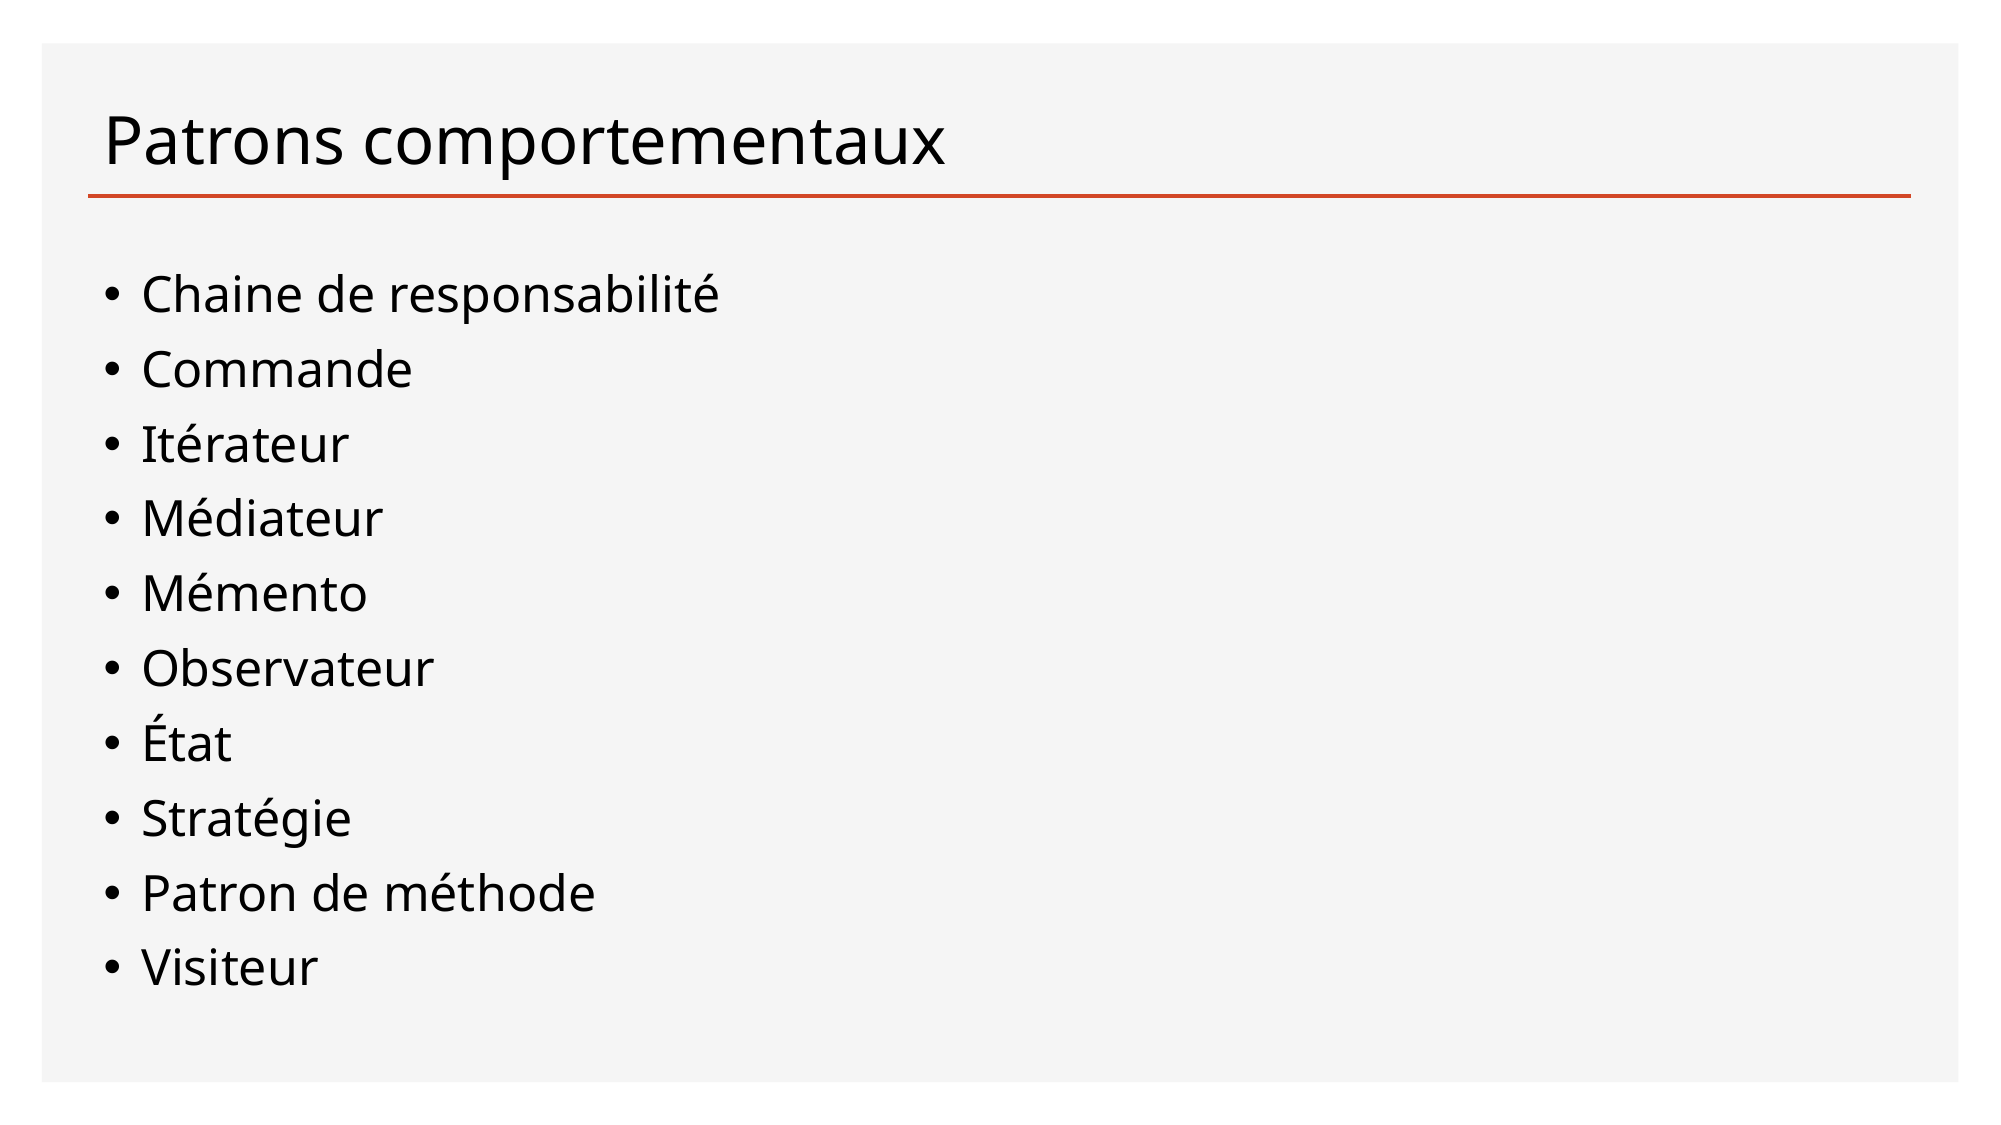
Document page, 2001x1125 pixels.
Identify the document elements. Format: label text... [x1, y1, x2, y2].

list Chaine de responsabilité Commande Itérateur Médiateur Mémento Observateur État Stratégie Patron de méthode Visiteur [88, 261, 1912, 1050]
title Patrons comportementaux [88, 59, 1912, 187]
